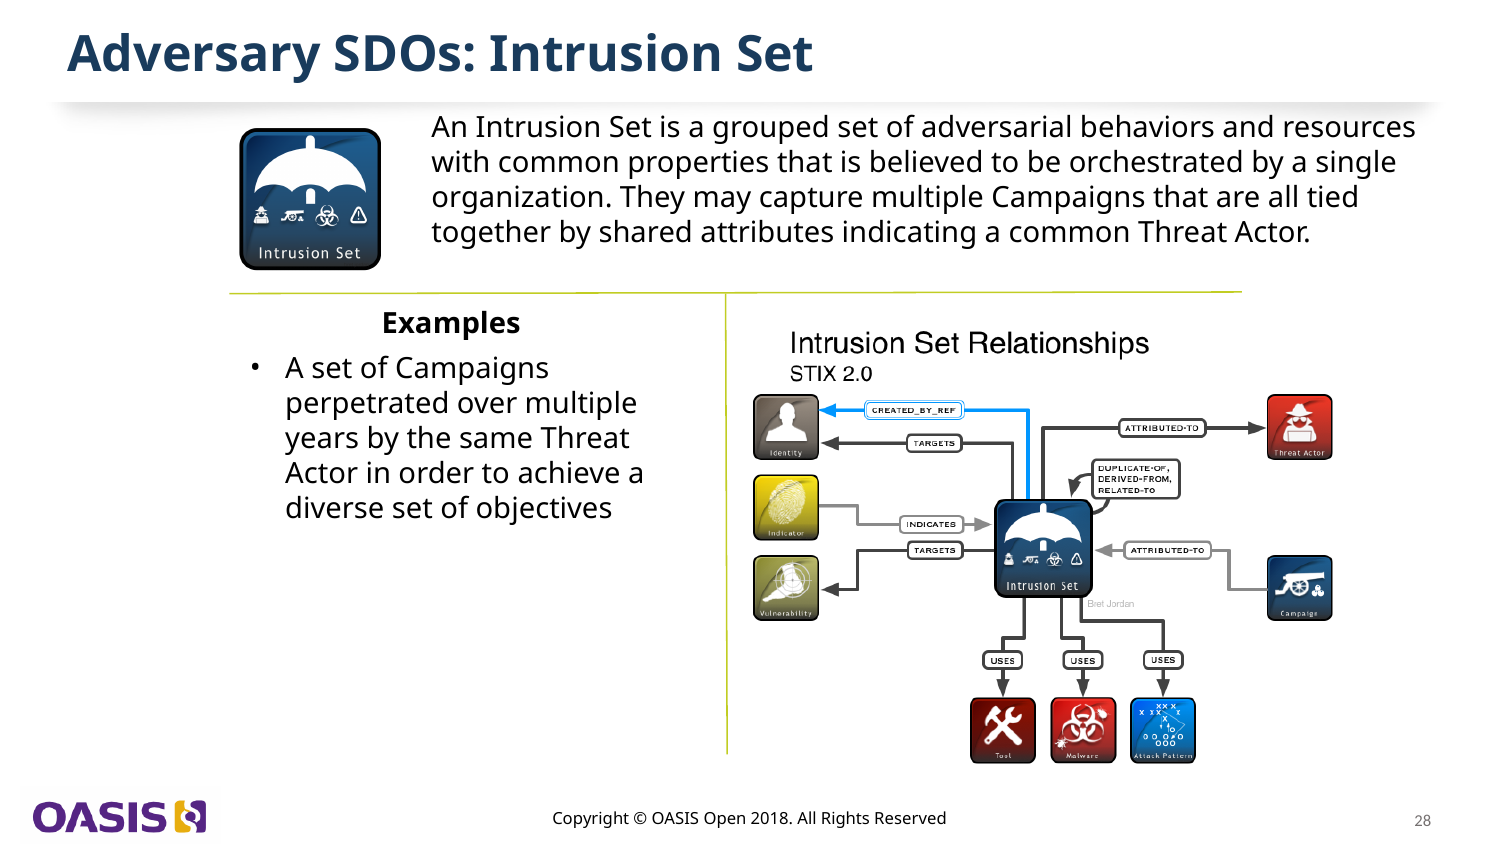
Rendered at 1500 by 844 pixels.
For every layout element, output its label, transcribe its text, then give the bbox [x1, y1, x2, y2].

title Adversary SDOs: Intrusion Set [56, 8, 1433, 103]
picture [238, 128, 381, 271]
picture [751, 318, 1334, 765]
text_box Examples [370, 303, 585, 341]
picture [20, 786, 221, 844]
text_box An Intrusion Set is a grouped set of adversarial behaviors and resources with common properties that is believed to be orchestrated by a single organization. They may capture multiple Campaigns that are all tied together by shared attributes indicating a common Threat Actor. [420, 102, 1433, 236]
text_box A set of Campaigns perpetrated over multiple years by the same Threat Actor in order to achieve a diverse set of objectives [238, 343, 717, 476]
